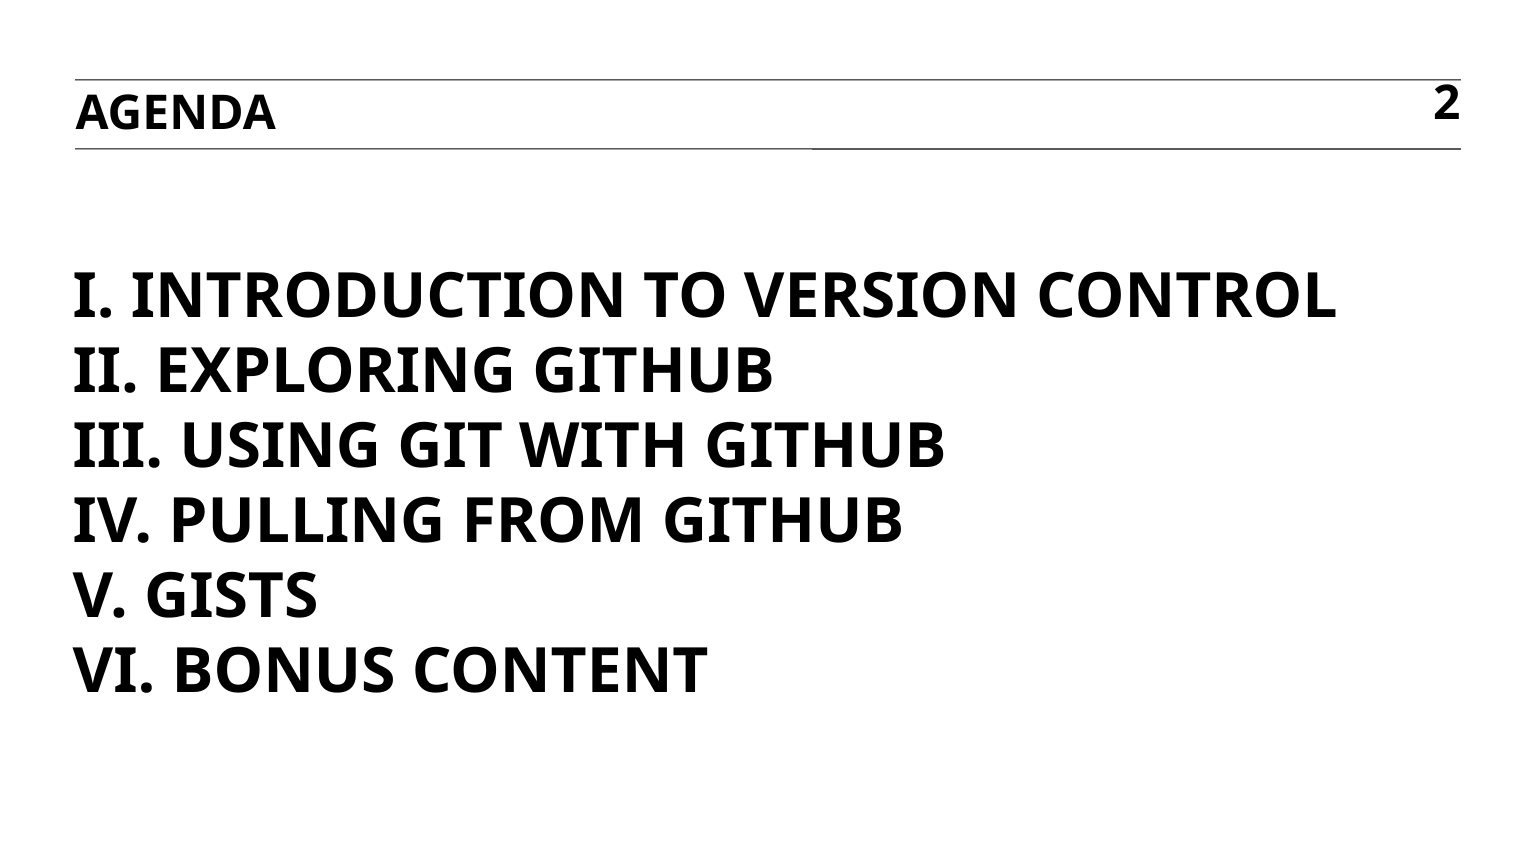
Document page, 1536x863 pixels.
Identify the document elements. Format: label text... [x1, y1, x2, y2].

slide_number 2 [1419, 86, 1461, 138]
title I. Introduction to version control II. Exploring Github III. Using Git with Github IV. Pulling from Github v. Gists Vi. Bonus content [72, 174, 1456, 782]
list agenda [60, 81, 1231, 132]
